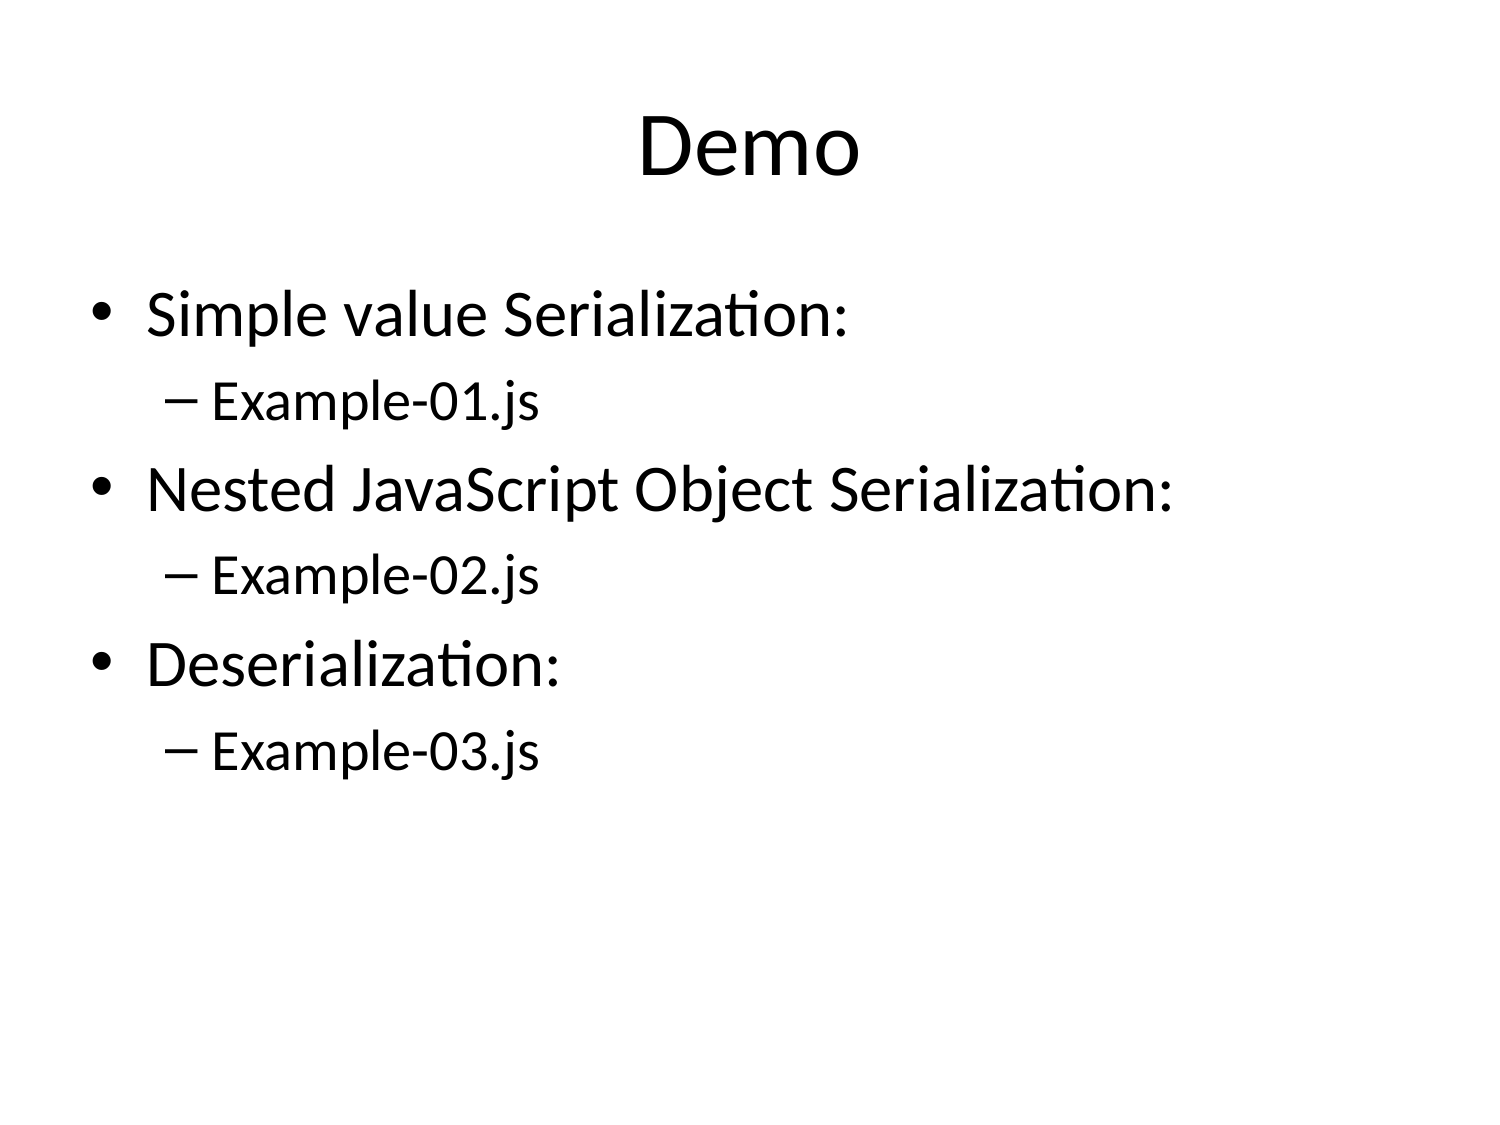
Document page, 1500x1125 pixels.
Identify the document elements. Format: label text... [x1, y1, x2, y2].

list Simple value Serialization: Example-01.js Nested JavaScript Object Serialization: Example-02.js Deserialization: Example-03.js [75, 262, 1425, 1005]
title Demo [75, 45, 1425, 233]
